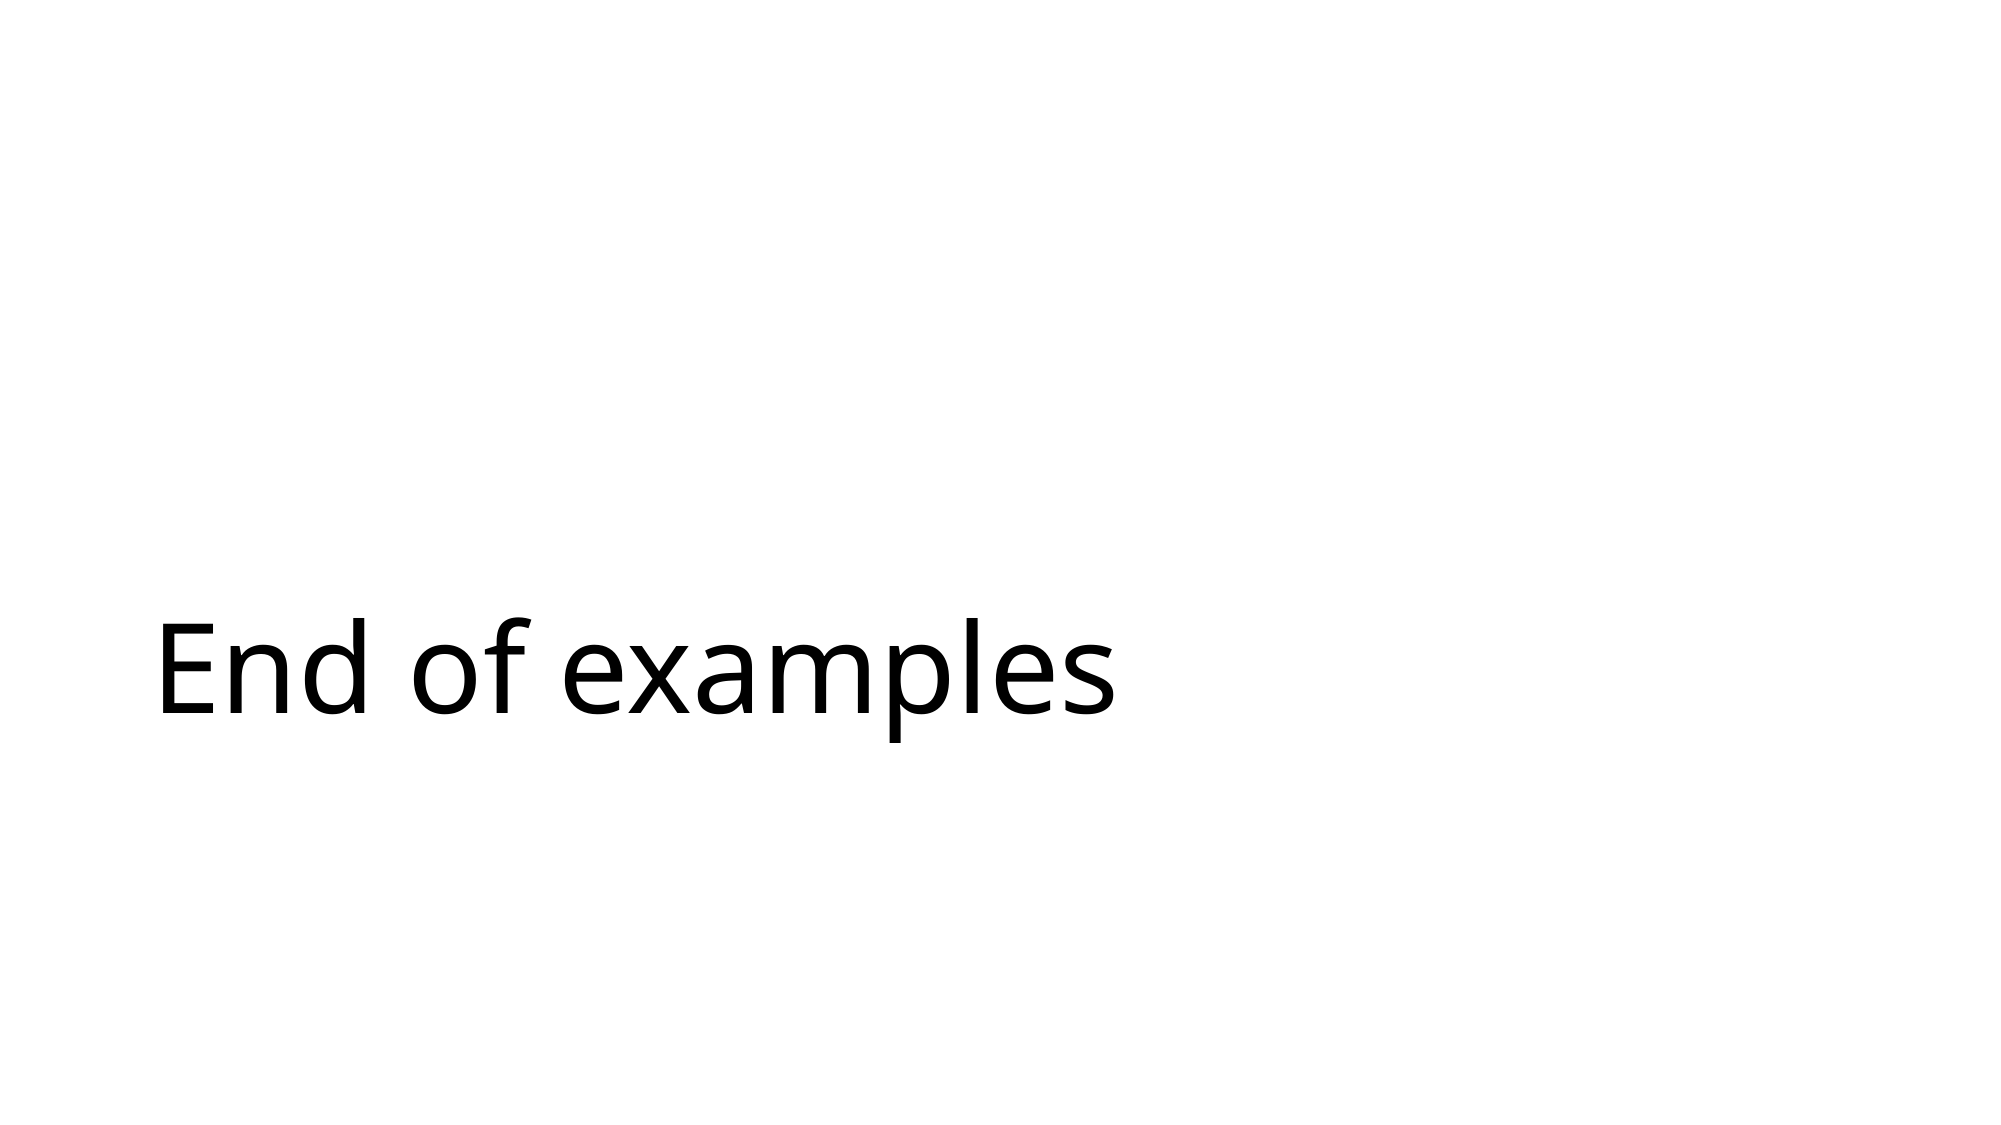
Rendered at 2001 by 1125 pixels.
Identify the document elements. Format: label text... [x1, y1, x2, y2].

title End of examples [136, 280, 1862, 749]
